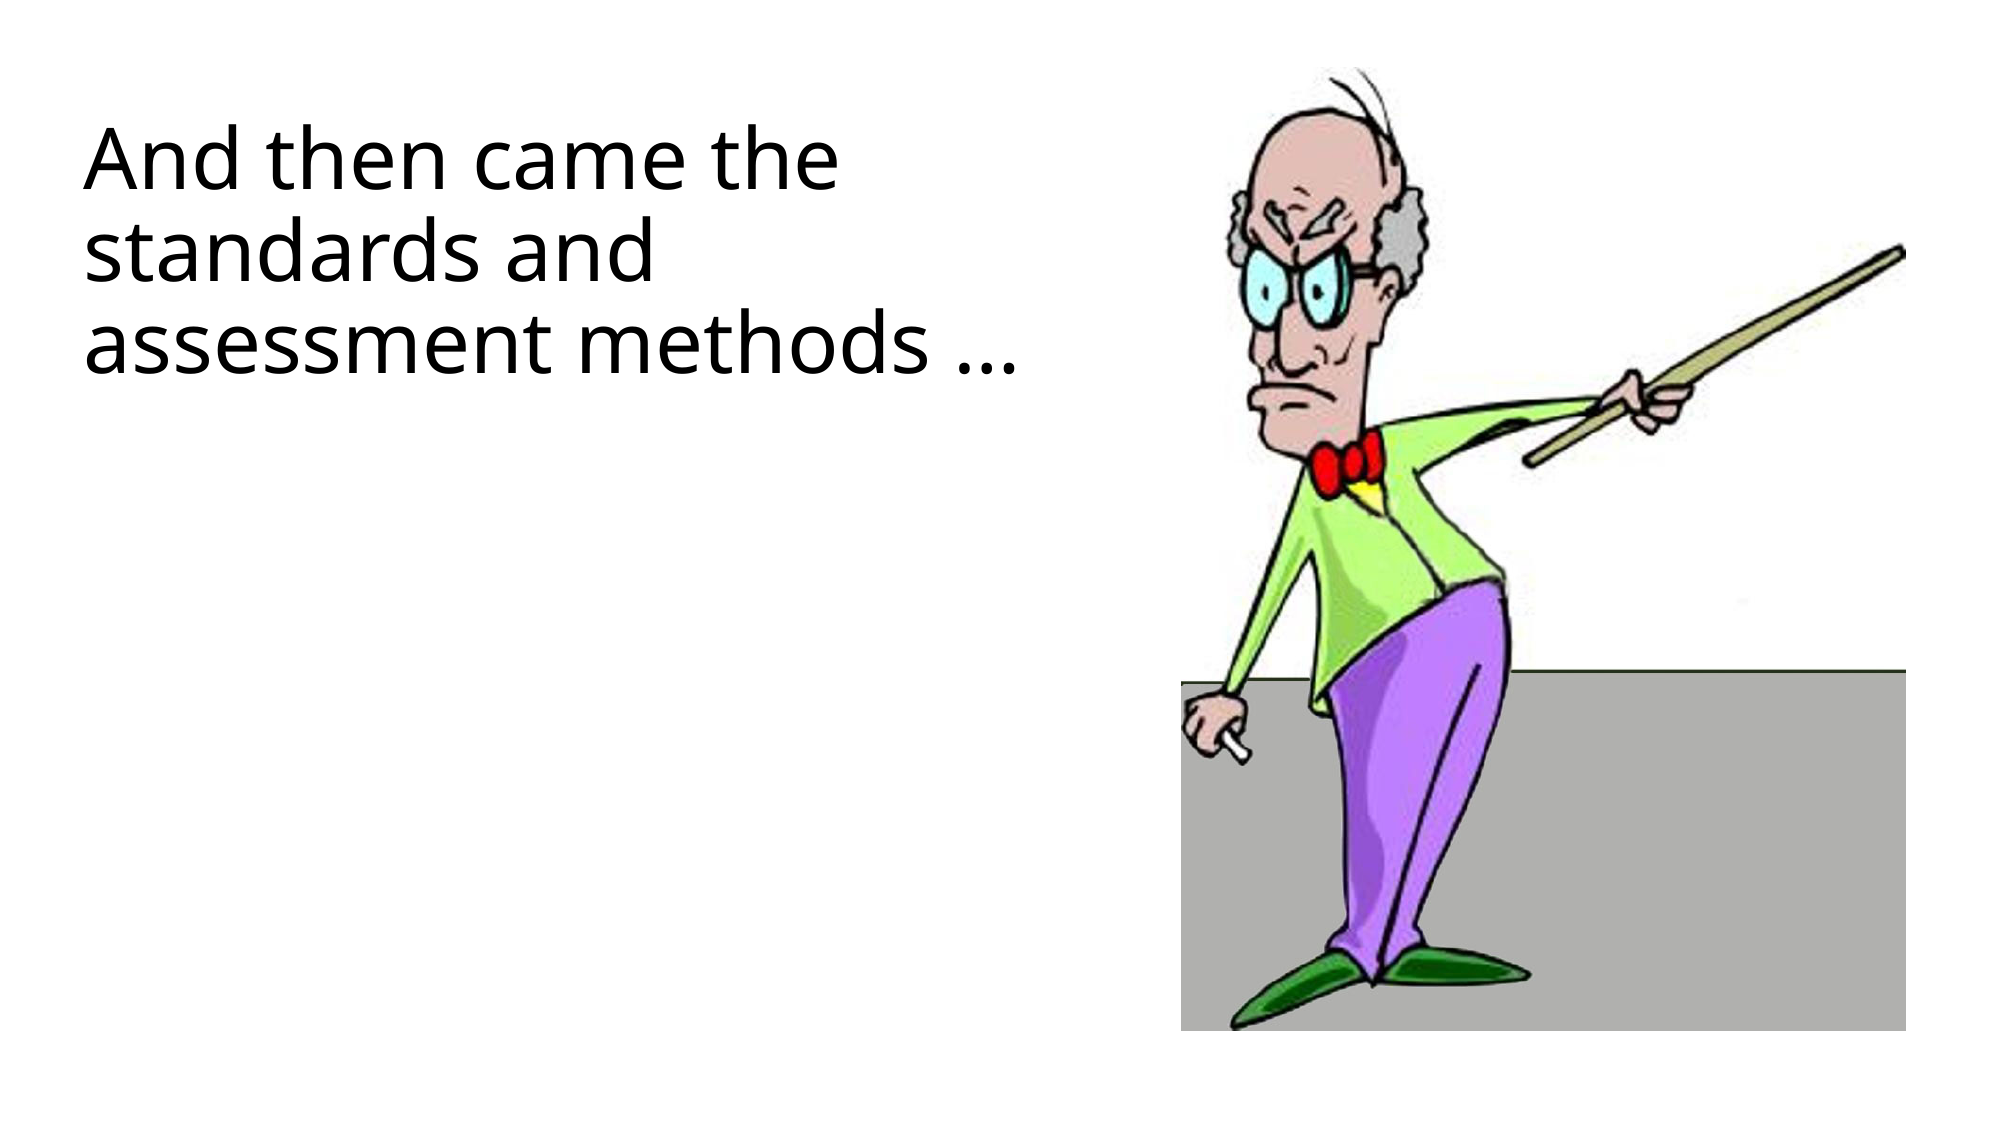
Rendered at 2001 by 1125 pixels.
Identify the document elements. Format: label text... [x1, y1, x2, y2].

picture [1181, 67, 1906, 1031]
title And then came the standards and assessment methods … [68, 101, 1046, 407]
